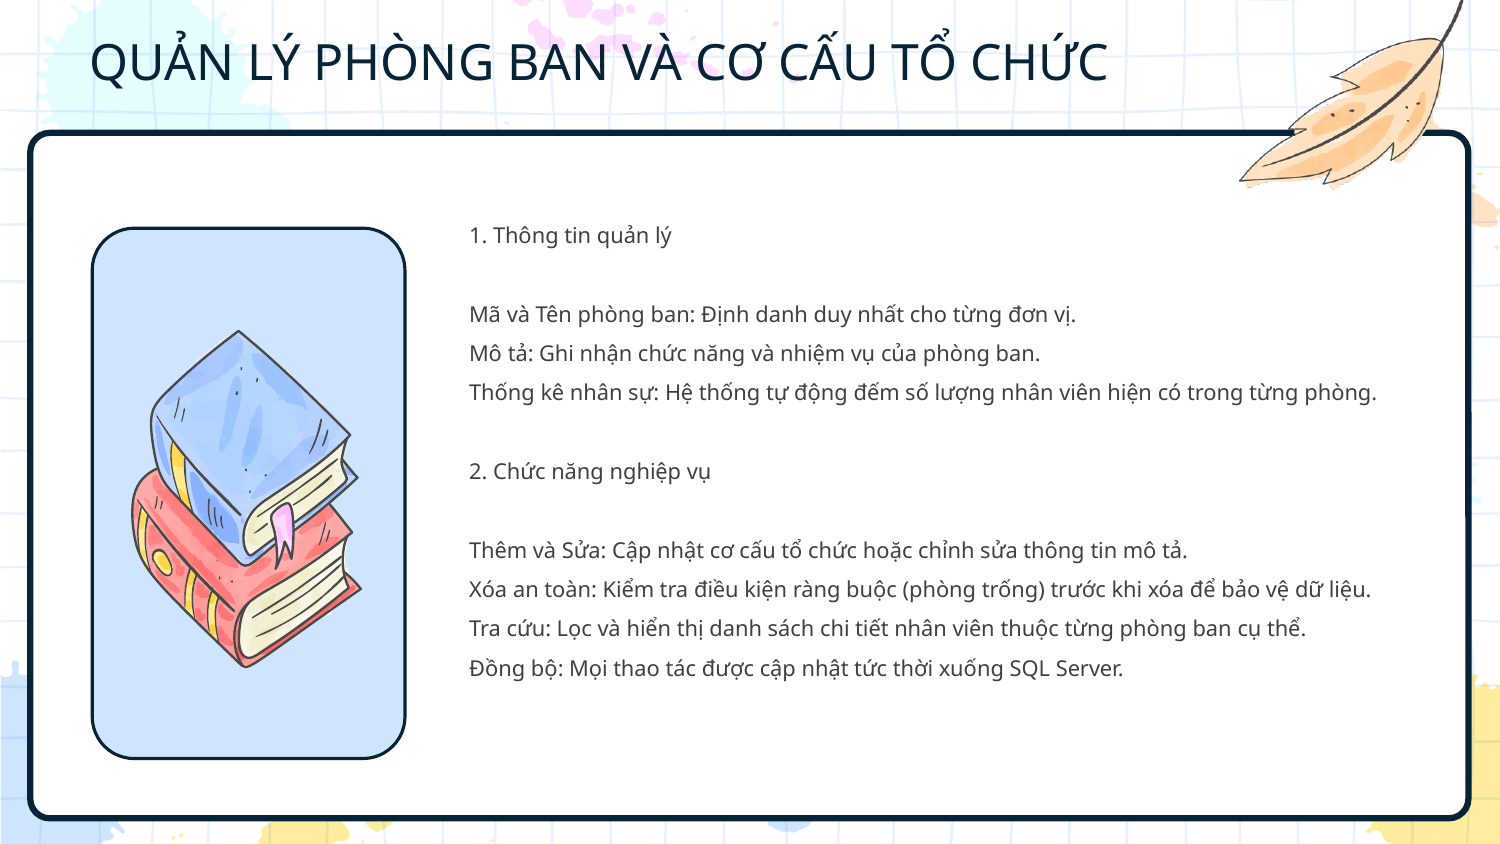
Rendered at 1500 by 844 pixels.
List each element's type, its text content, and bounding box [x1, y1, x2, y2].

picture [0, 0, 1500, 844]
text_box QUẢN LÝ PHÒNG BAN VÀ CƠ CẤU TỔ CHỨC [74, 23, 1124, 98]
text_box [129, 330, 361, 674]
text_box 1. Thông tin quản lý Mã và Tên phòng ban: Định danh duy nhất cho từng đơn vị. Mô tả: Ghi nhận chức năng và nhiệm vụ của phòng ban. Thống kê nhân sự: Hệ thống tự động đếm số lượng nhân viên hiện có trong từng phòng. 2. Chức năng nghiệp vụ Thêm và Sửa: Cập nhật cơ cấu tổ chức hoặc chỉnh sửa thông tin mô tả. Xóa an toàn: Kiểm tra điều kiện ràng buộc (phòng trống) trước khi xóa để bảo vệ dữ liệu. Tra cứu: Lọc và hiển thị danh sách chi tiết nhân viên thuộc từng phòng ban cụ thể. Đồng bộ: Mọi thao tác được cập nhật tức thời xuống SQL Server. [454, 201, 1408, 792]
text_box [91, 227, 407, 760]
